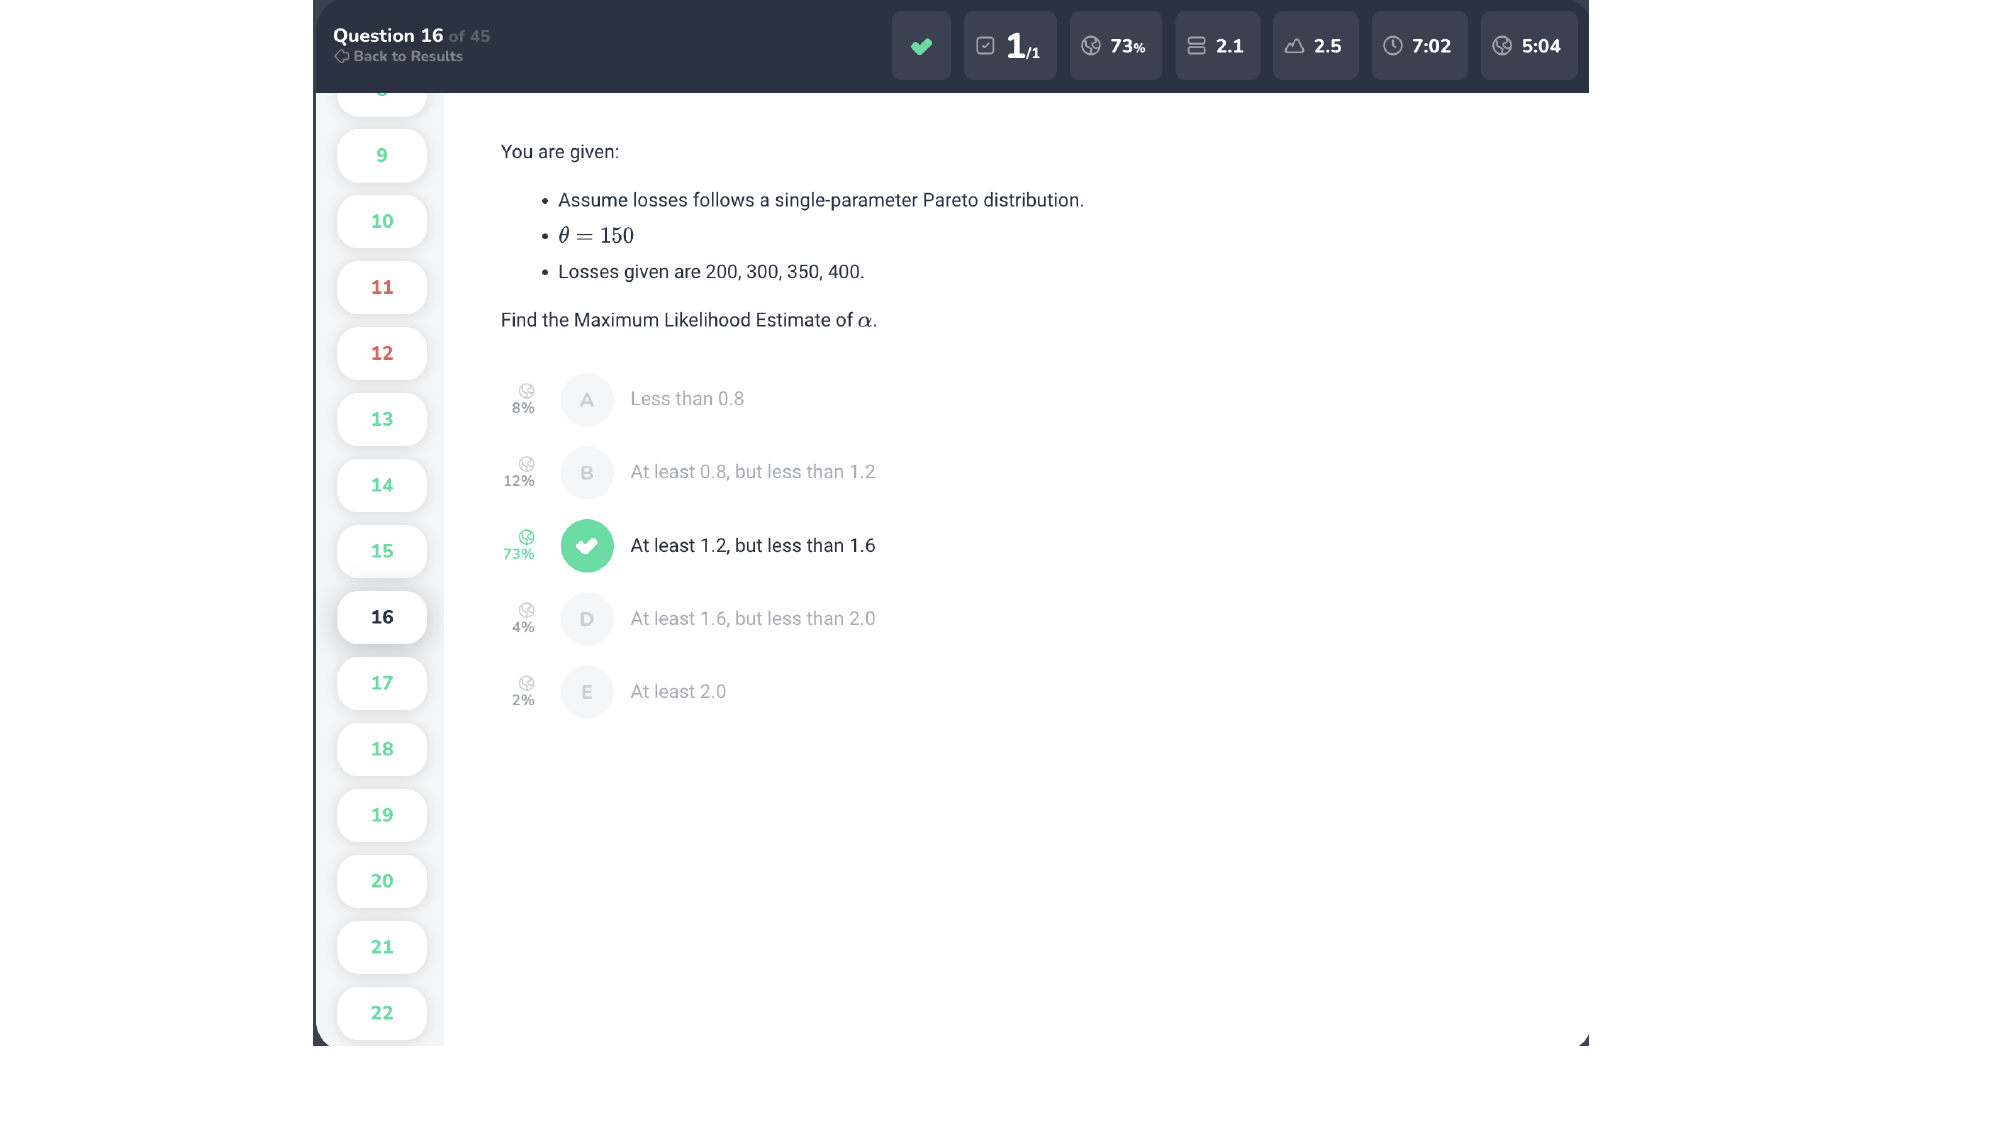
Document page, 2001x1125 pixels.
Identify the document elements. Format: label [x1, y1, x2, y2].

picture [313, 0, 1590, 1046]
